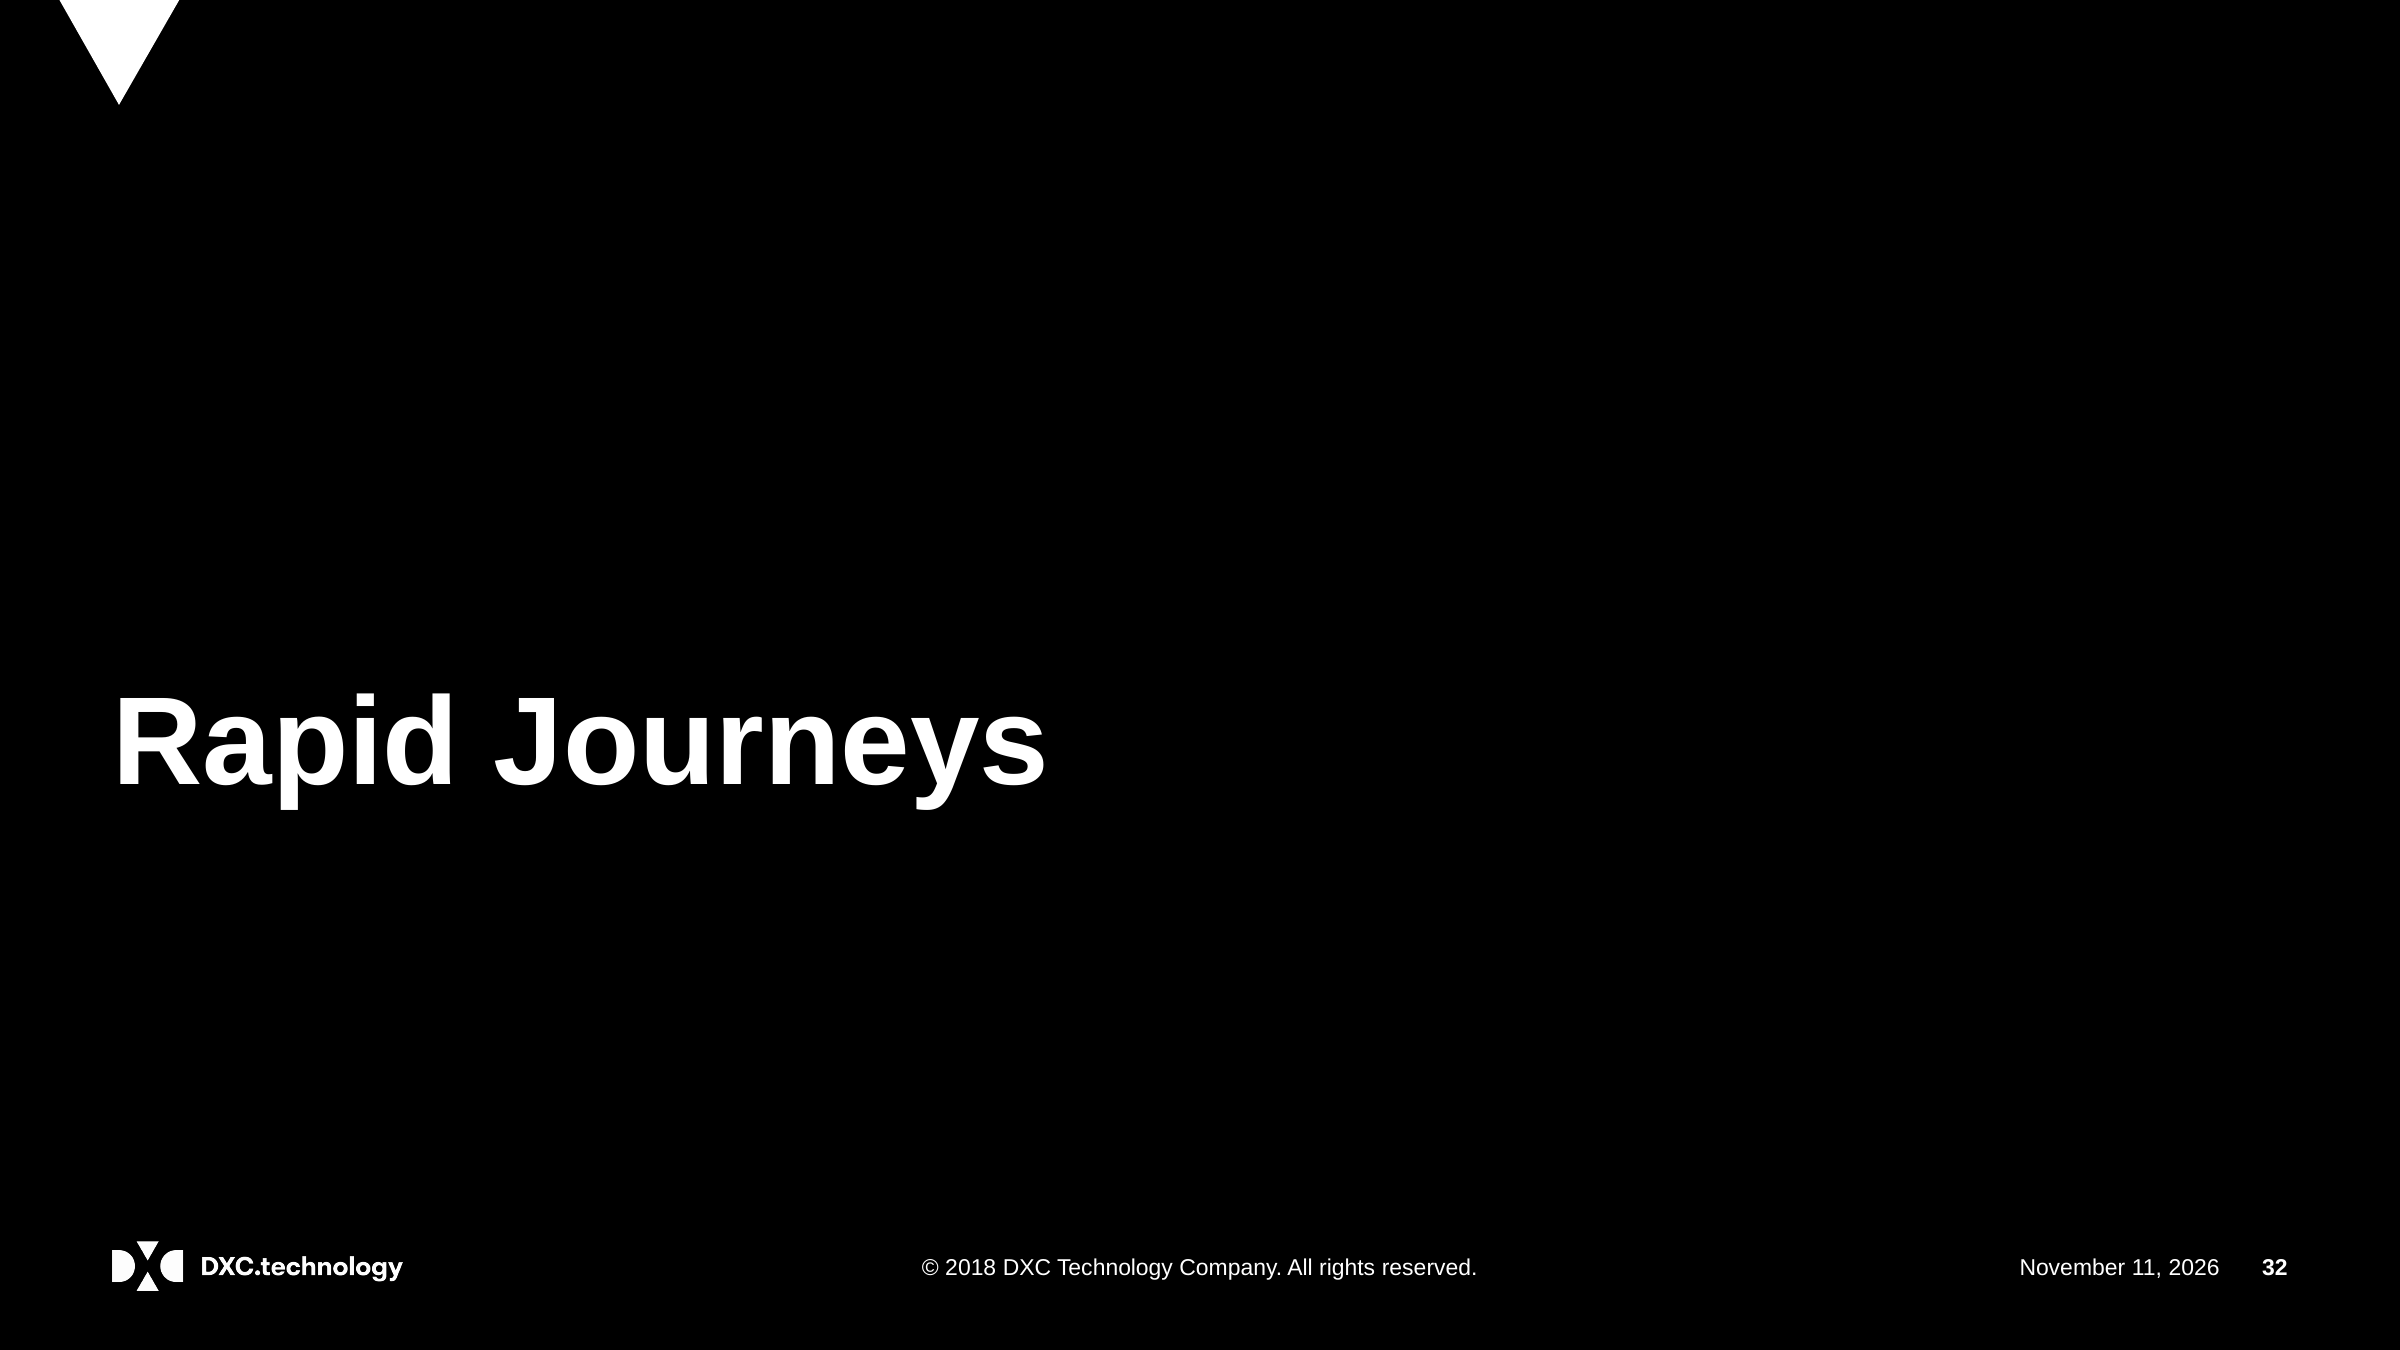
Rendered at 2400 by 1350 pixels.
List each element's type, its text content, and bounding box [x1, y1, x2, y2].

title Rapid Journeys [112, 104, 1763, 810]
